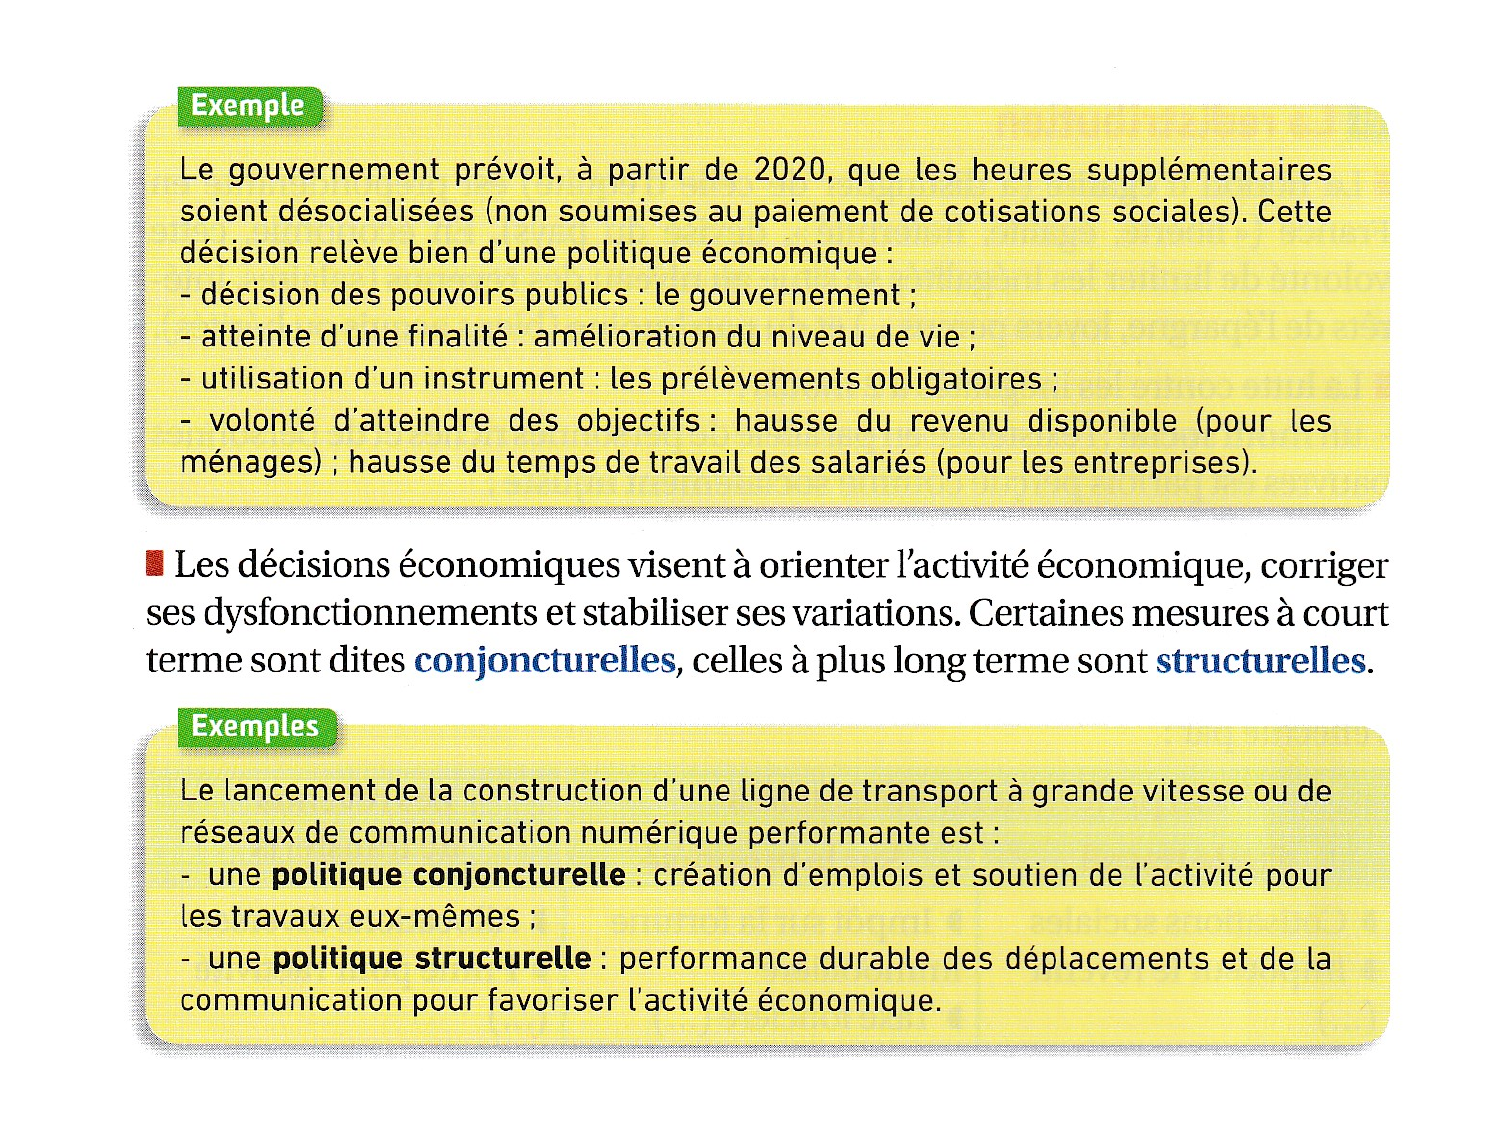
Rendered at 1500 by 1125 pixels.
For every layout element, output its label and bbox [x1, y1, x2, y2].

picture [100, 54, 1410, 1071]
